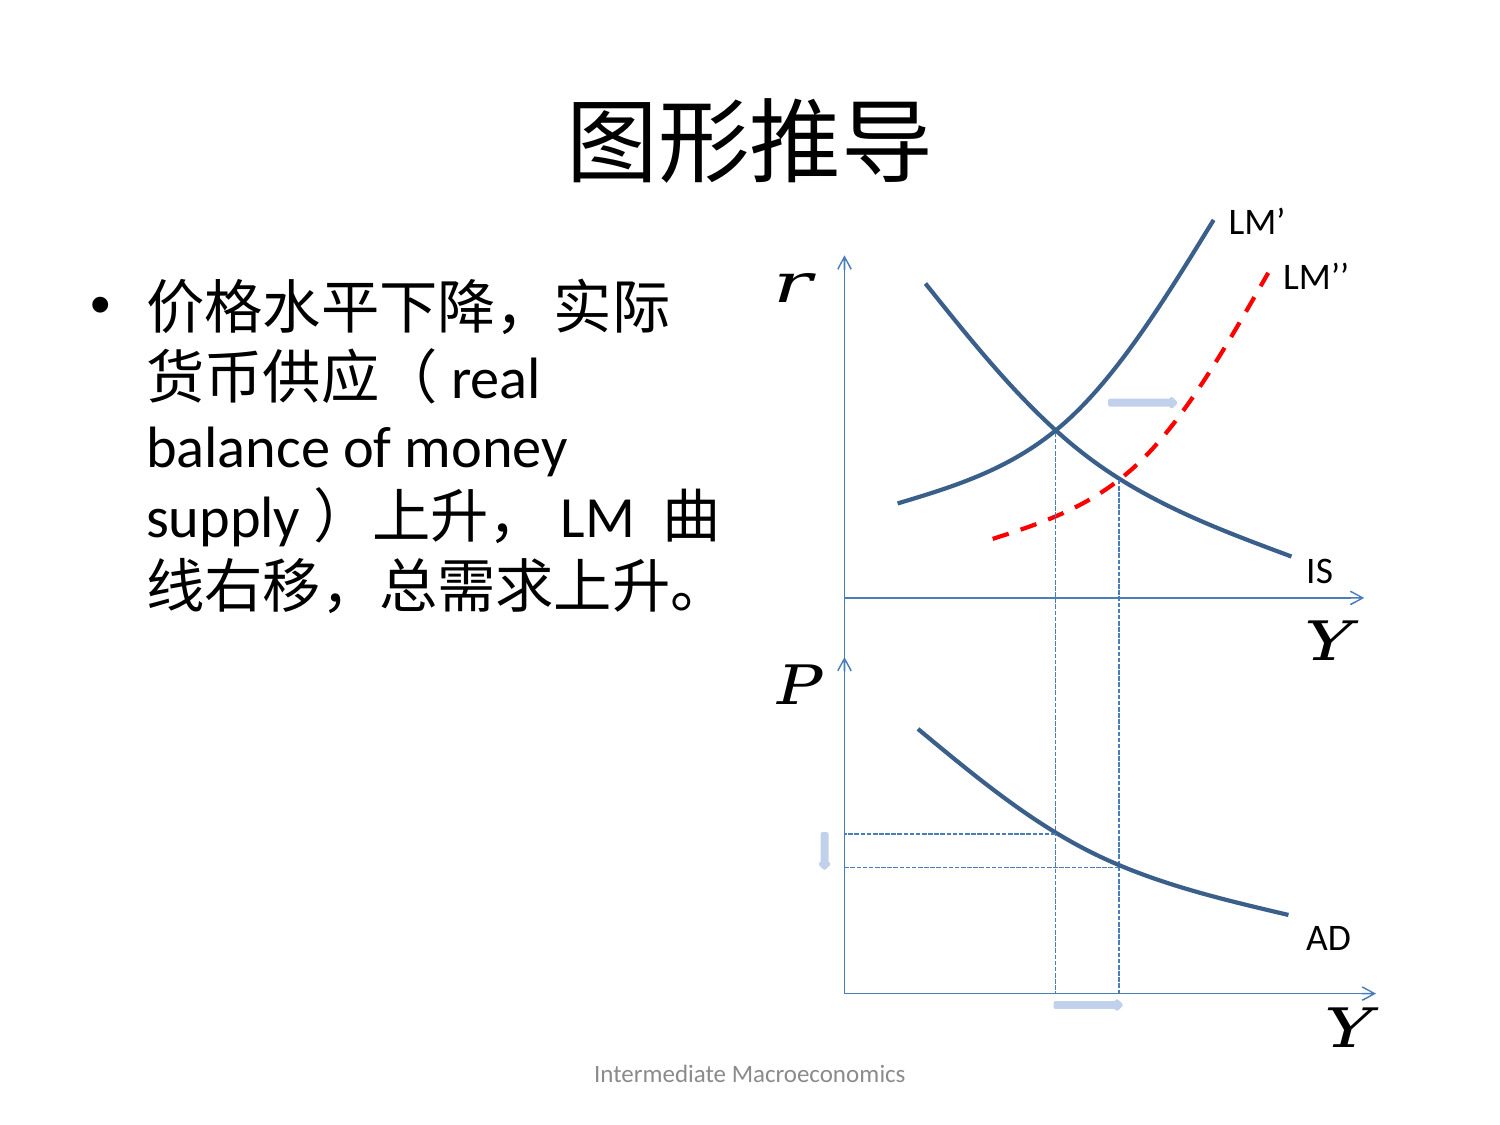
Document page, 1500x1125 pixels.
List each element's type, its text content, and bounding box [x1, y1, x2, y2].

text_box LM’’ [1268, 244, 1365, 305]
text_box [897, 396, 1055, 506]
text_box [1061, 800, 1114, 865]
text_box IS [1291, 538, 1376, 599]
text_box [992, 482, 1051, 541]
list 价格水平下降，实际货币供应（real balance of money supply）上升，LM 曲线右移，总需求上升。 [75, 262, 738, 1005]
text_box AD [1291, 905, 1376, 965]
text_box [923, 282, 1291, 559]
text_box [1045, 218, 1213, 404]
title 图形推导 [75, 45, 1425, 233]
text_box [818, 832, 831, 870]
text_box [916, 727, 1051, 832]
text_box [1053, 1002, 1123, 1011]
text_box LM’ [1213, 189, 1310, 250]
text_box [1108, 397, 1178, 409]
text_box [1124, 832, 1289, 917]
text_box [1113, 271, 1268, 452]
text_box [1061, 454, 1118, 517]
footer Intermediate Macroeconomics [512, 1042, 988, 1103]
